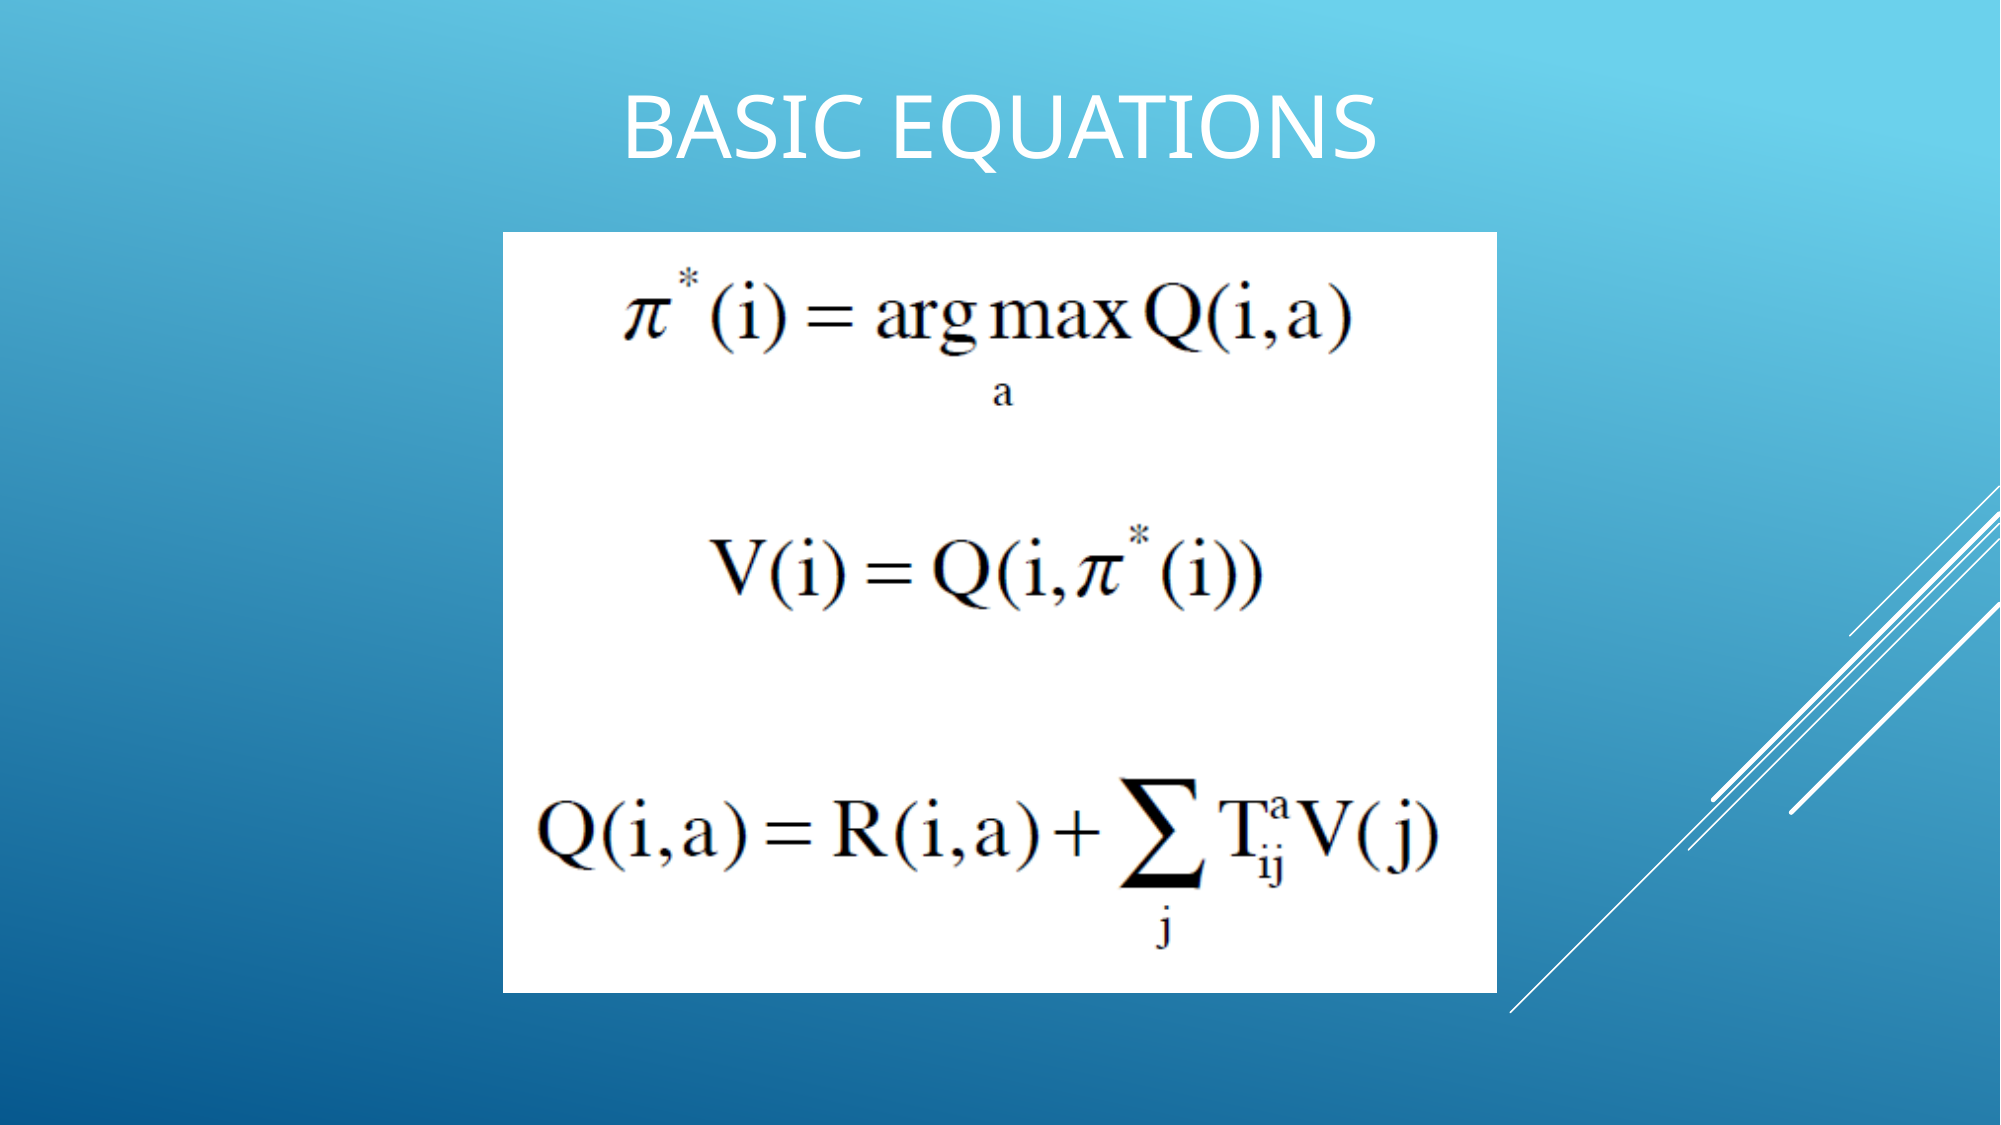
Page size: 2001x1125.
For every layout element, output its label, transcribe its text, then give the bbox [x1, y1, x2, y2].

title Basic equations [429, 55, 1571, 184]
picture [503, 232, 1497, 993]
